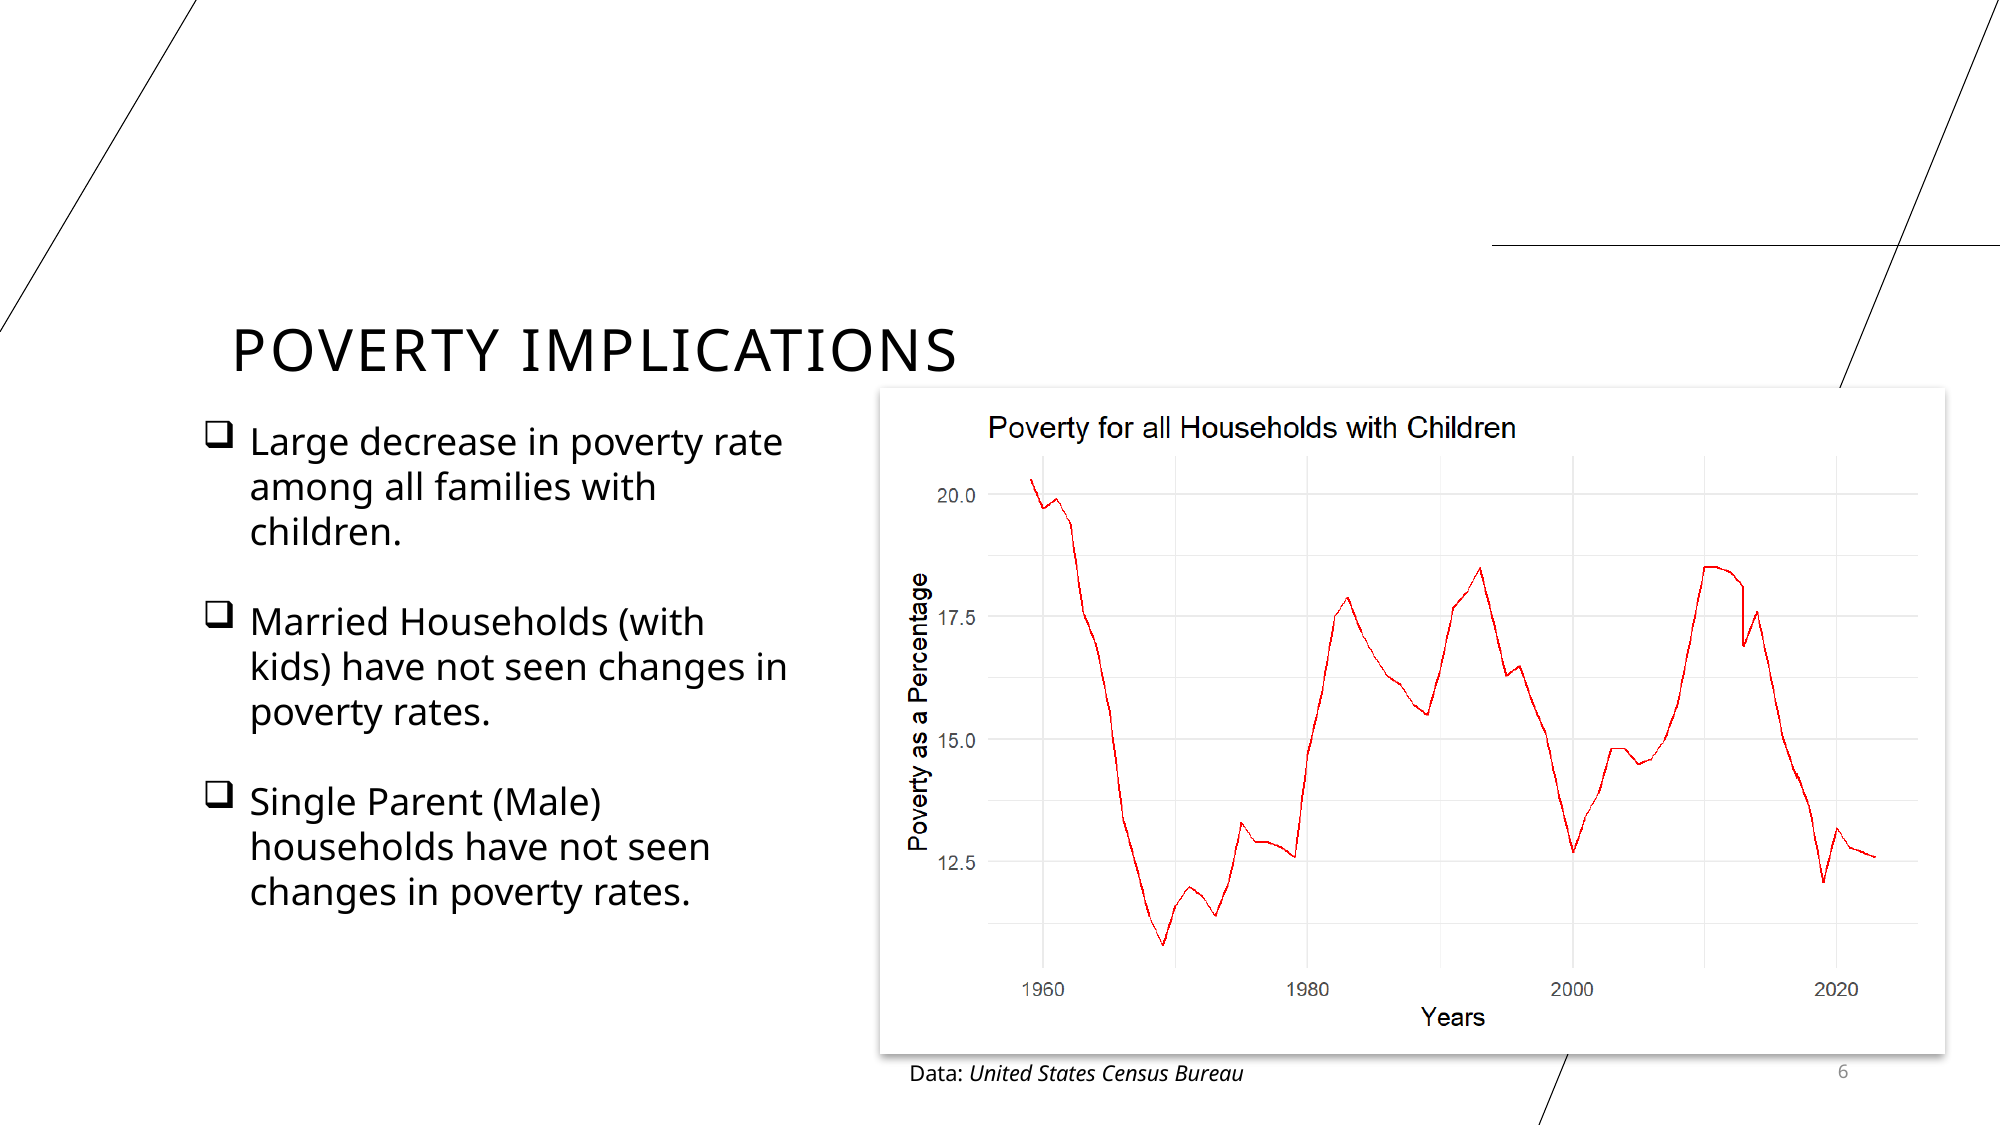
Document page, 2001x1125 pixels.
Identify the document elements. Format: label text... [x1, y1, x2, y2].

text_box Large decrease in poverty rate among all families with children. Married Households (with kids) have not seen changes in poverty rates. Single Parent (Male) households have not seen changes in poverty rates. [187, 410, 813, 1011]
text_box Data: United States Census Bureau [894, 1051, 1540, 1093]
title Poverty Implications [216, 43, 1413, 392]
slide_number 6 [1701, 1064, 1864, 1103]
picture [894, 402, 1931, 1040]
